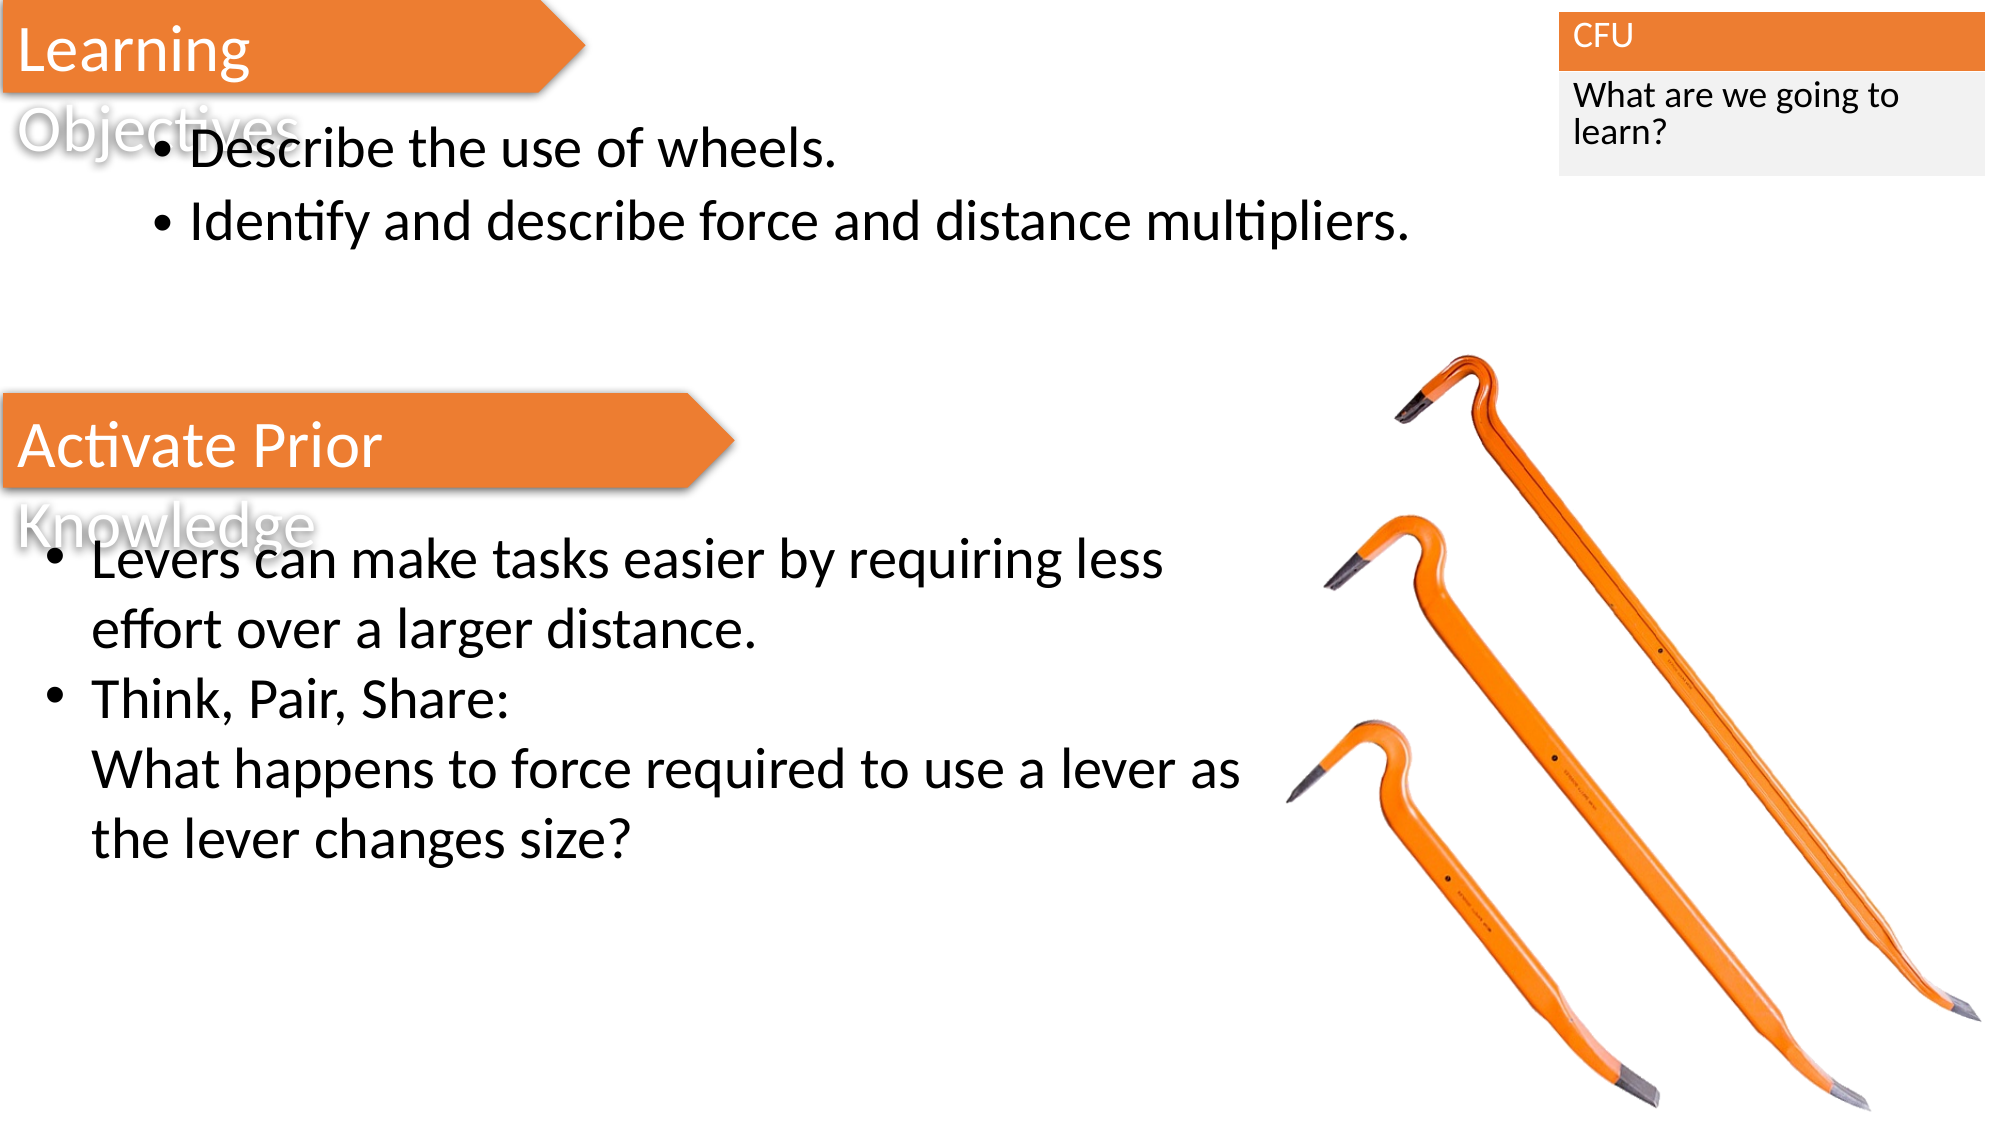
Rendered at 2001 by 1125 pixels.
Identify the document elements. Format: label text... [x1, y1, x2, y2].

picture [1275, 343, 1986, 1114]
text_box Levers can make tasks easier by requiring less effort over a larger distance. Think, Pair, Share: What happens to force required to use a lever as the lever changes size? [30, 512, 1275, 1017]
text_box Learning Objectives [3, 0, 586, 93]
list Describe the use of wheels. Identify and describe force and distance multipliers. [137, 118, 1863, 384]
text_box Activate Prior Knowledge [3, 393, 735, 488]
table_header CFU [1559, 12, 1985, 71]
table_cell What are we going to learn? [1559, 72, 1985, 176]
